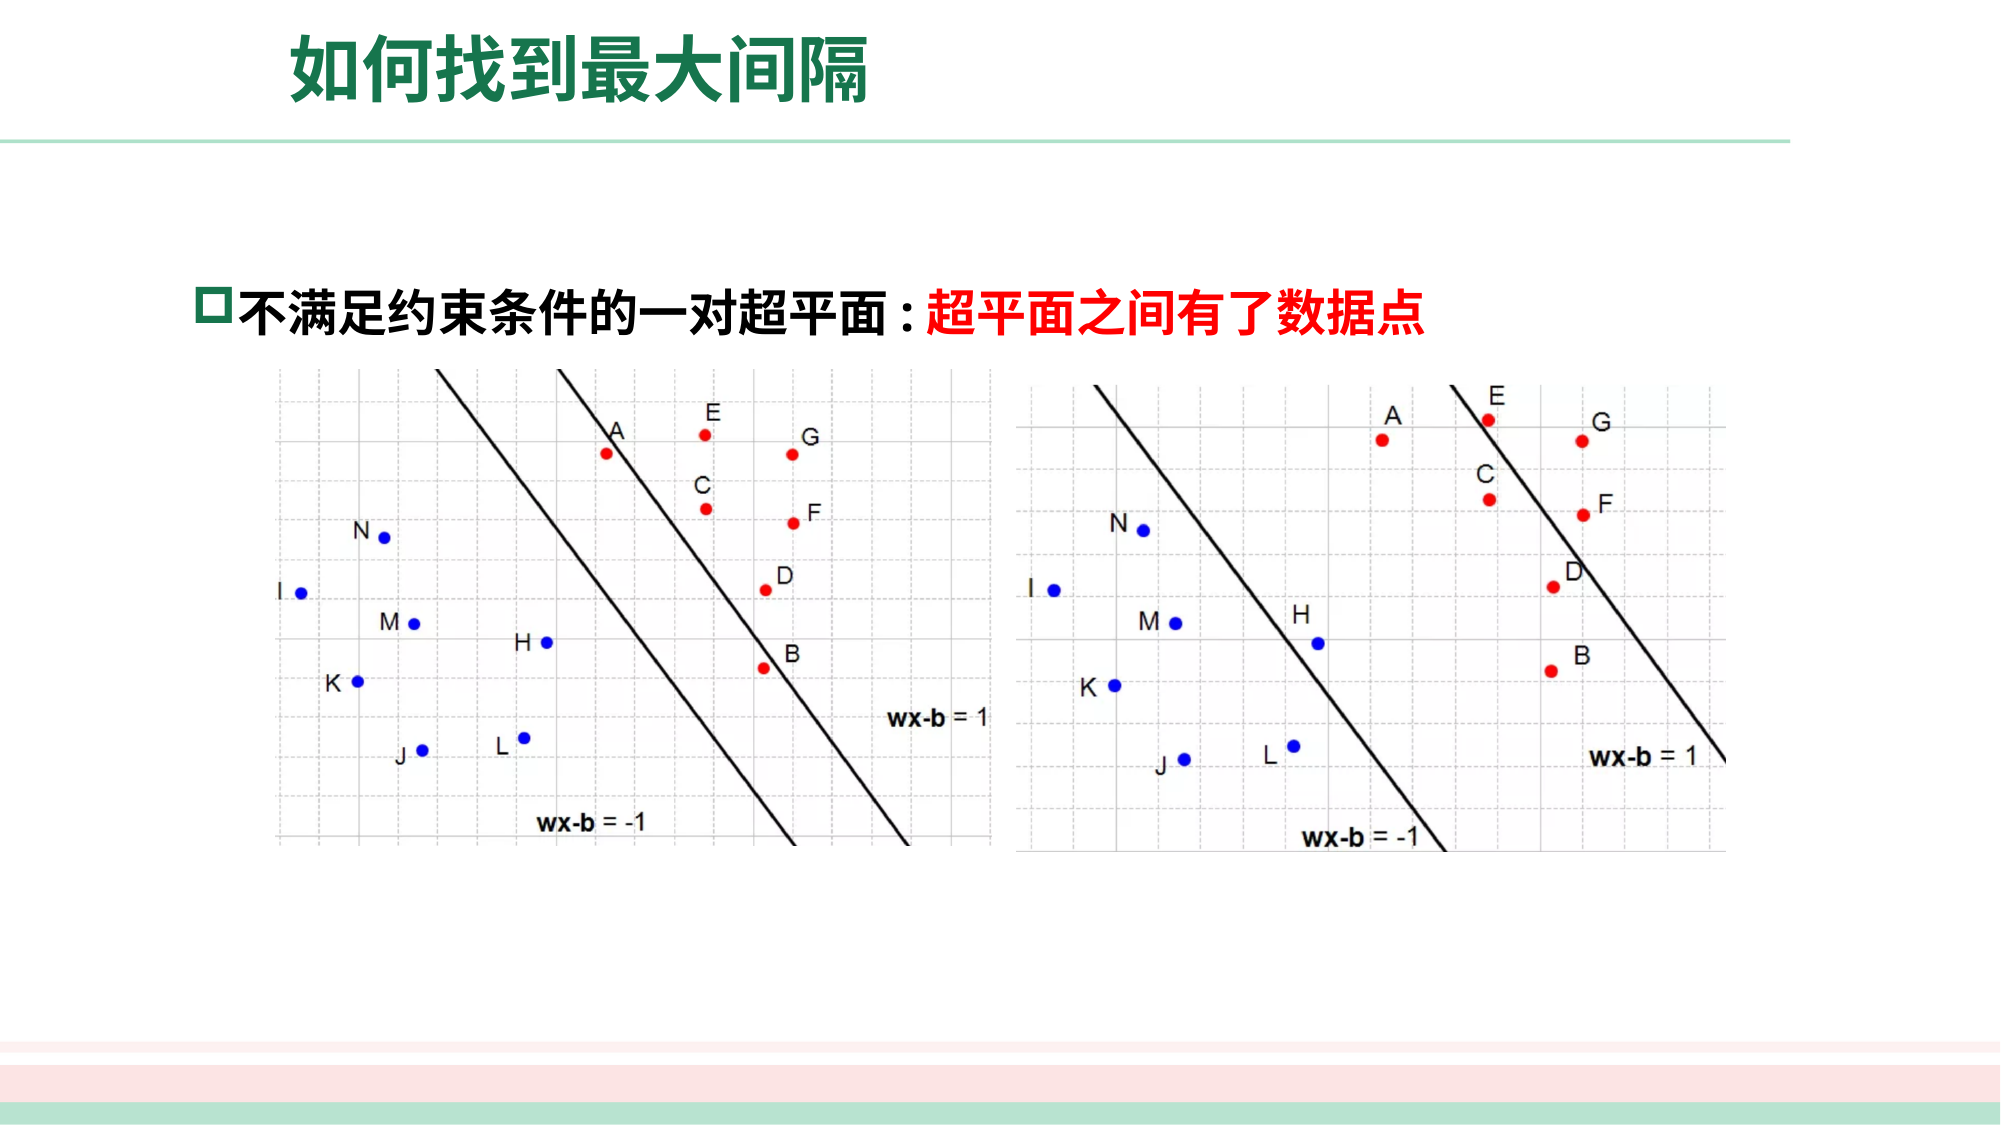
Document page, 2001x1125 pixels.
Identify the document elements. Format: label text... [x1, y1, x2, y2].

list 不满足约束条件的一对超平面:超平面之间有了数据点 [176, 243, 1568, 847]
picture [0, 0, 2001, 1125]
title 如何找到最大间隔 [273, 26, 1568, 121]
